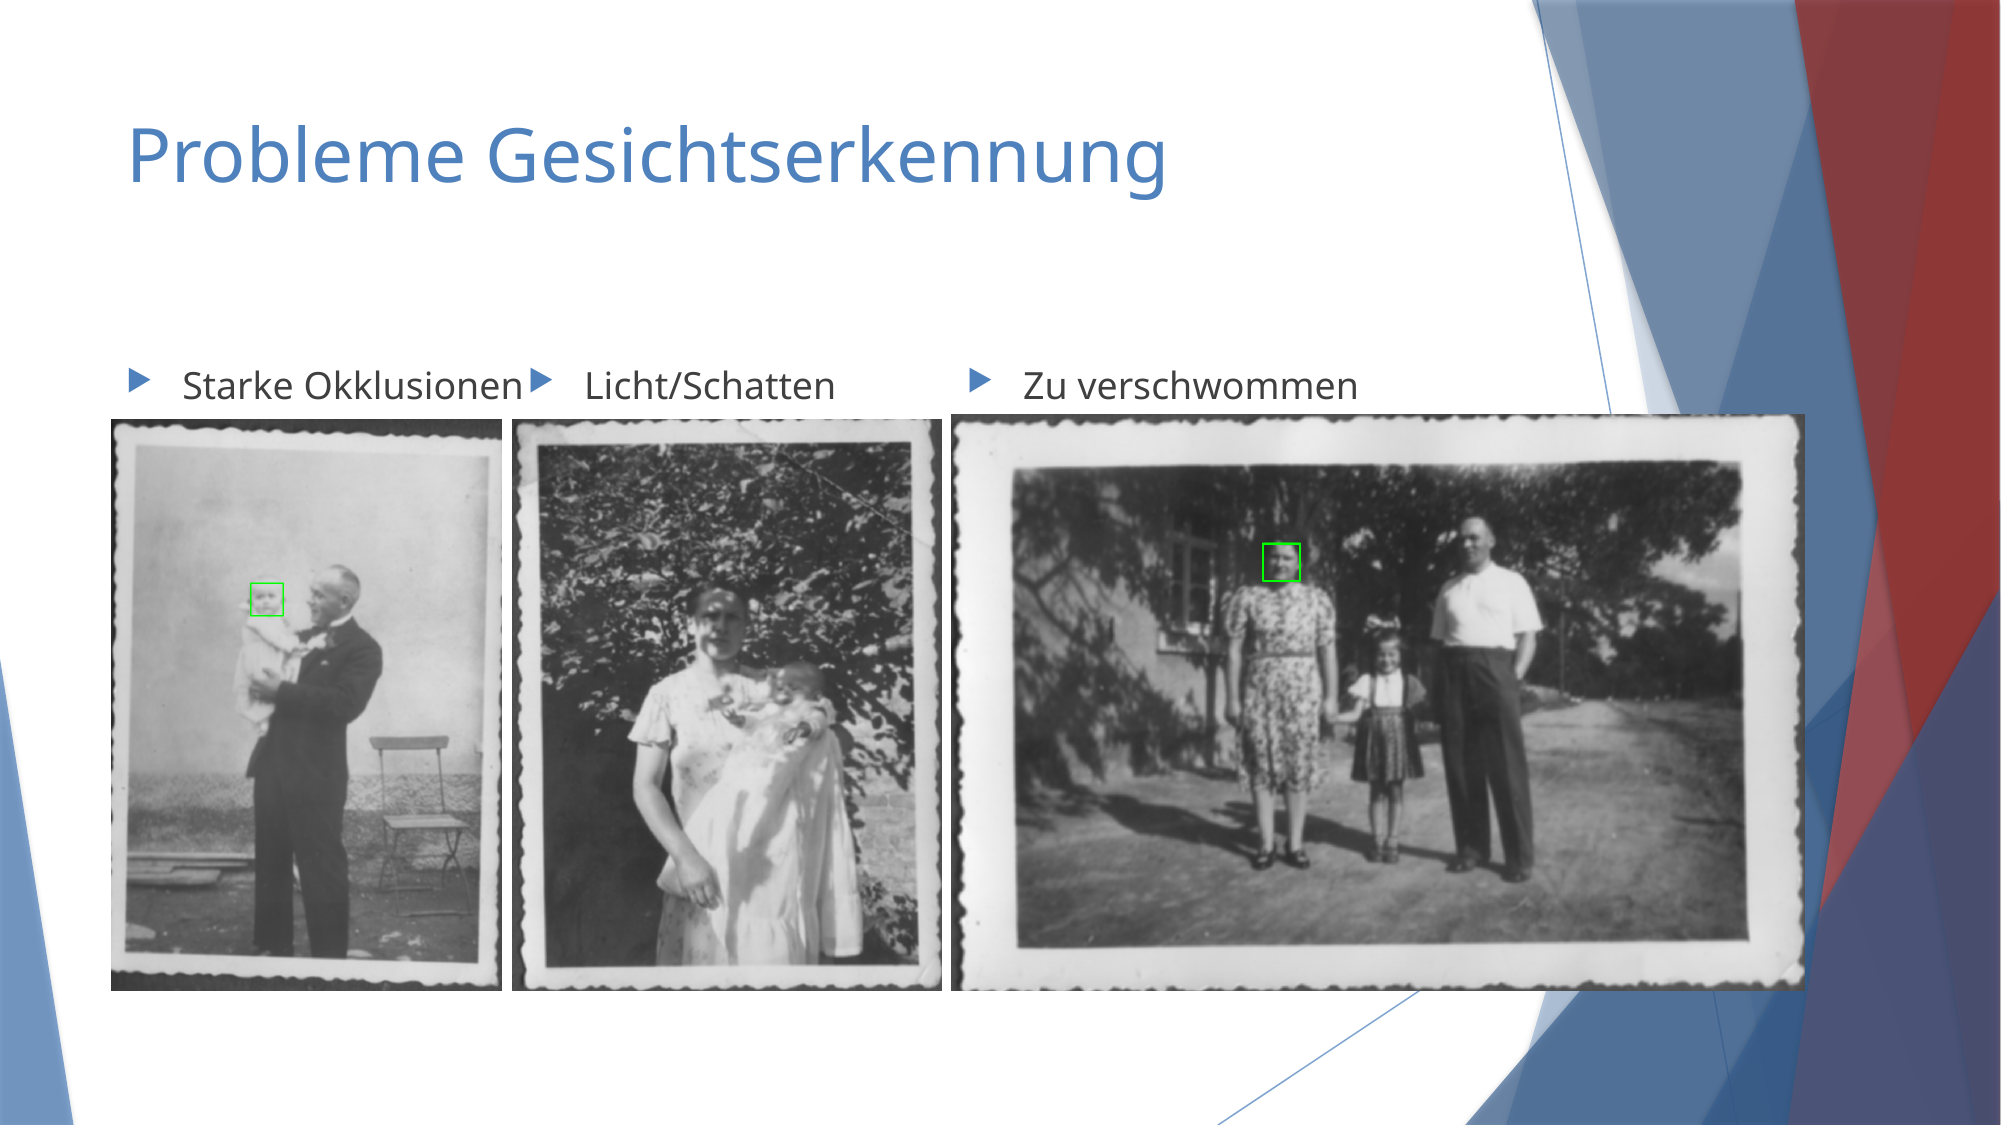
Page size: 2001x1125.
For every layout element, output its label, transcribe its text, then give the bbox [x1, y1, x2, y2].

picture [110, 418, 503, 992]
picture [951, 414, 1805, 992]
text_box Zu verschwommen [951, 354, 1391, 414]
text_box Licht/Schatten [512, 354, 951, 419]
list Starke Okklusionen [111, 354, 512, 424]
title Probleme Gesichtserkennung [111, 99, 1522, 317]
picture [512, 418, 943, 992]
